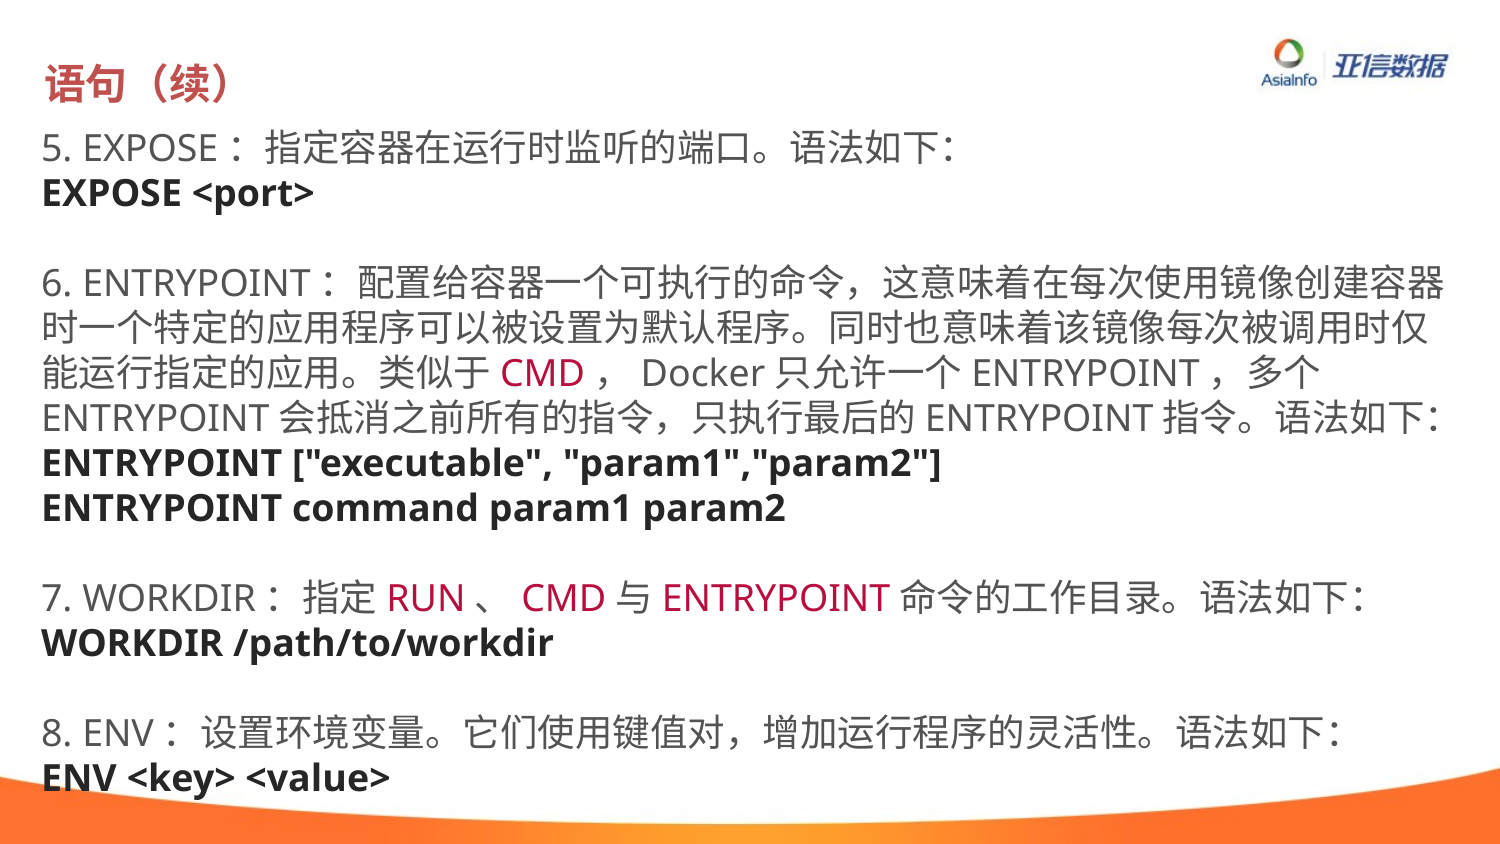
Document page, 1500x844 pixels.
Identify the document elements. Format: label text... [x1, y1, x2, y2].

picture [0, 0, 1500, 844]
title 语句（续） [29, 26, 1477, 116]
text_box 5. EXPOSE：指定容器在运行时监听的端口。语法如下： EXPOSE <port> 6. ENTRYPOINT：配置给容器一个可执行的命令，这意味着在每次使用镜像创建容器时一个特定的应用程序可以被设置为默认程序。同时也意味着该镜像每次被调用时仅能运行指定的应用。类似于CMD，Docker只允许一个ENTRYPOINT，多个ENTRYPOINT会抵消之前所有的指令，只执行最后的ENTRYPOINT指令。语法如下： ENTRYPOINT ["executable", "param1","param2"] ENTRYPOINT command param1 param2 7. WORKDIR：指定RUN、CMD与ENTRYPOINT命令的工作目录。语法如下： WORKDIR /path/to/workdir 8. ENV：设置环境变量。它们使用键值对，增加运行程序的灵活性。语法如下： ENV <key> <value> [26, 116, 1474, 807]
